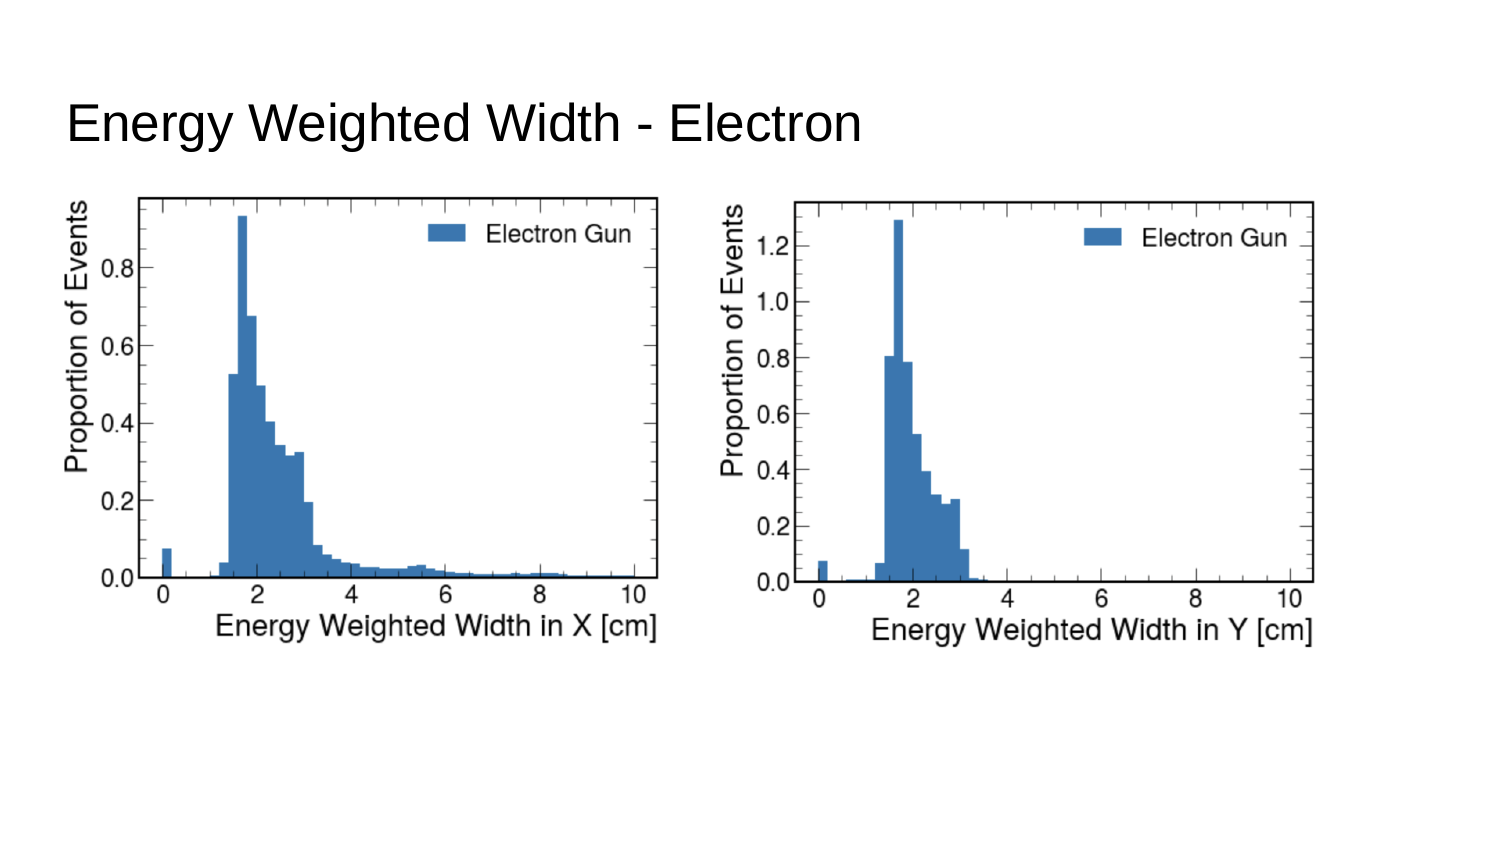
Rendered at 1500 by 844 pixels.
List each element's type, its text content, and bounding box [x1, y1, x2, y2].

picture [700, 191, 1326, 653]
title Energy Weighted Width - Electron [51, 72, 1449, 167]
picture [50, 191, 676, 653]
